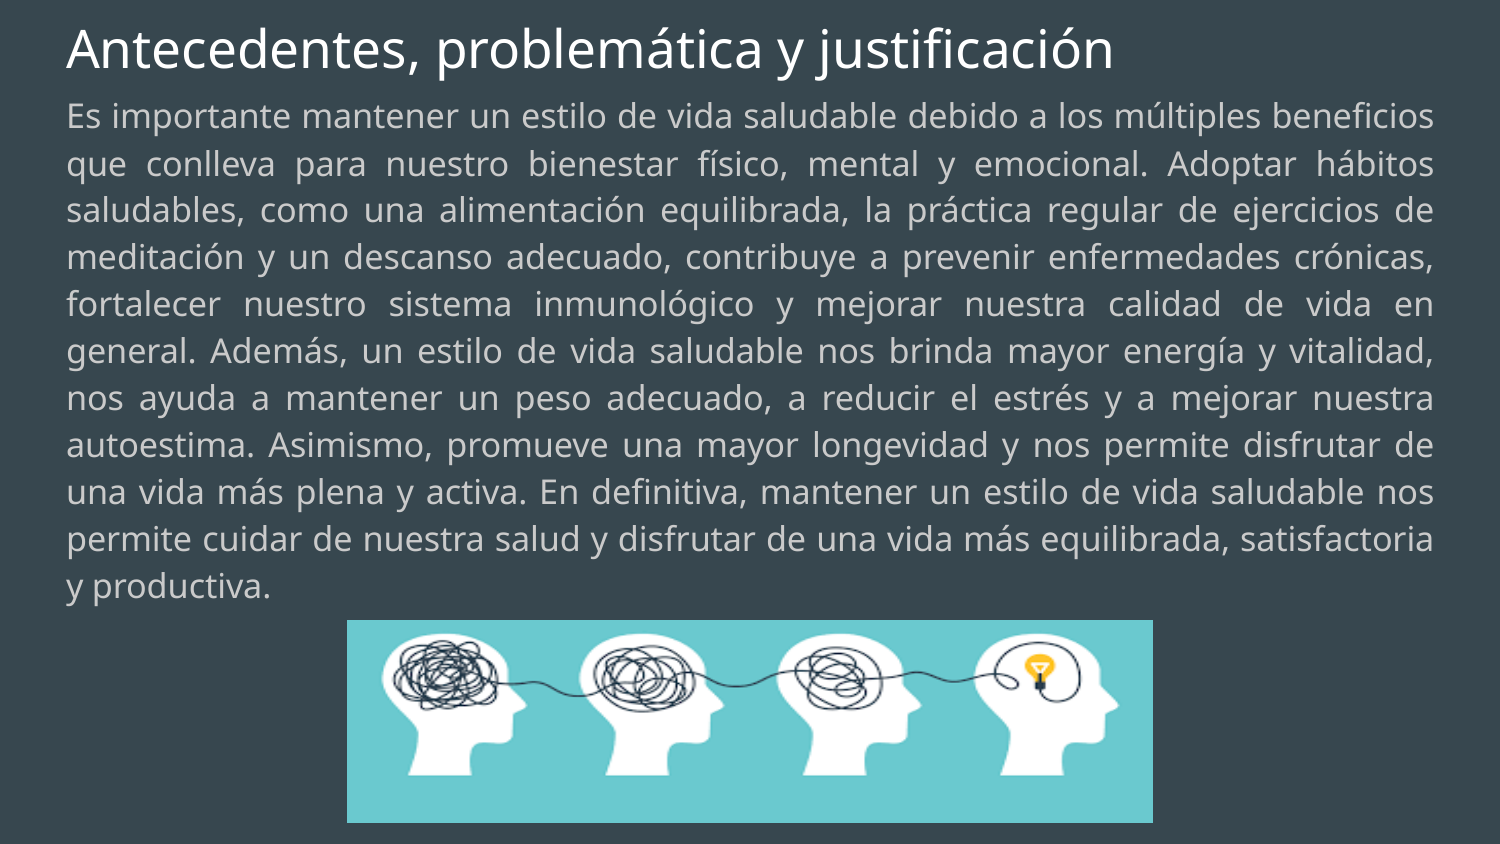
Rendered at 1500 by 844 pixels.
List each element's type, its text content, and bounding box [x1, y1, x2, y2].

list Es importante mantener un estilo de vida saludable debido a los múltiples beneficios que conlleva para nuestro bienestar físico, mental y emocional. Adoptar hábitos saludables, como una alimentación equilibrada, la práctica regular de ejercicios de meditación y un descanso adecuado, contribuye a prevenir enfermedades crónicas, fortalecer nuestro sistema inmunológico y mejorar nuestra calidad de vida en general. Además, un estilo de vida saludable nos brinda mayor energía y vitalidad, nos ayuda a mantener un peso adecuado, a reducir el estrés y a mejorar nuestra autoestima. Asimismo, promueve una mayor longevidad y nos permite disfrutar de una vida más plena y activa. En definitiva, mantener un estilo de vida saludable nos permite cuidar de nuestra salud y disfrutar de una vida más equilibrada, satisfactoria y productiva. [51, 73, 1449, 621]
picture [346, 620, 1153, 823]
title Antecedentes, problemática y justificación [51, 0, 1449, 73]
